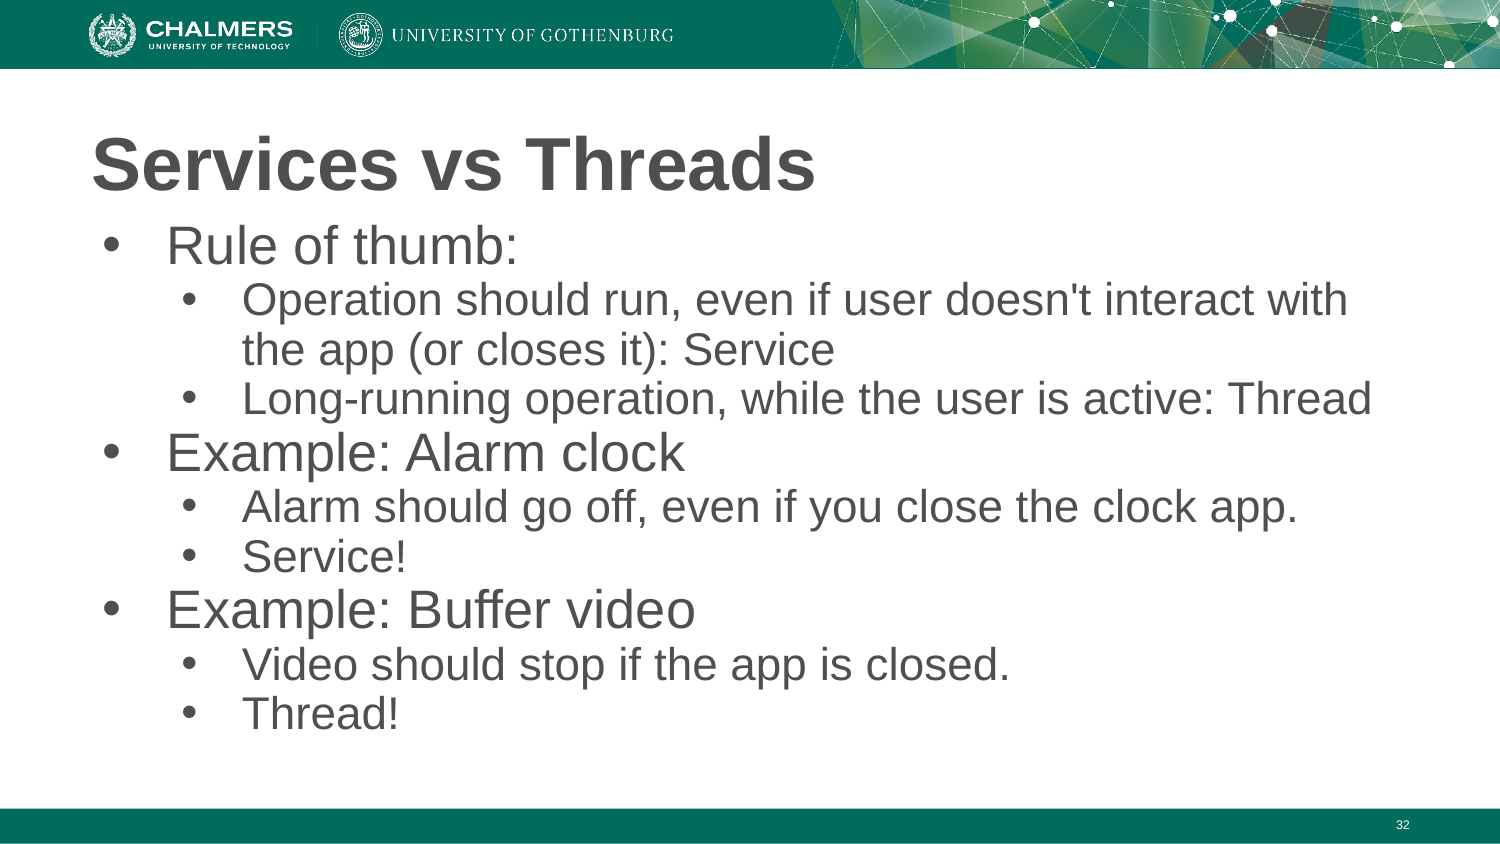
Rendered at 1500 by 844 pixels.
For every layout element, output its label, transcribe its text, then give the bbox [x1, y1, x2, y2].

title Services vs Threads [76, 100, 1425, 210]
picture [64, 0, 696, 85]
picture [759, 0, 1500, 68]
slide_number ‹#› [1074, 809, 1425, 844]
list Rule of thumb: Operation should run, even if user doesn't interact with the app (or closes it): Service Long-running operation, while the user is active: Thread Example: Alarm clock Alarm should go off, even if you close the clock app. Service! Example: Buffer video Video should stop if the app is closed. Thread! [76, 210, 1425, 782]
